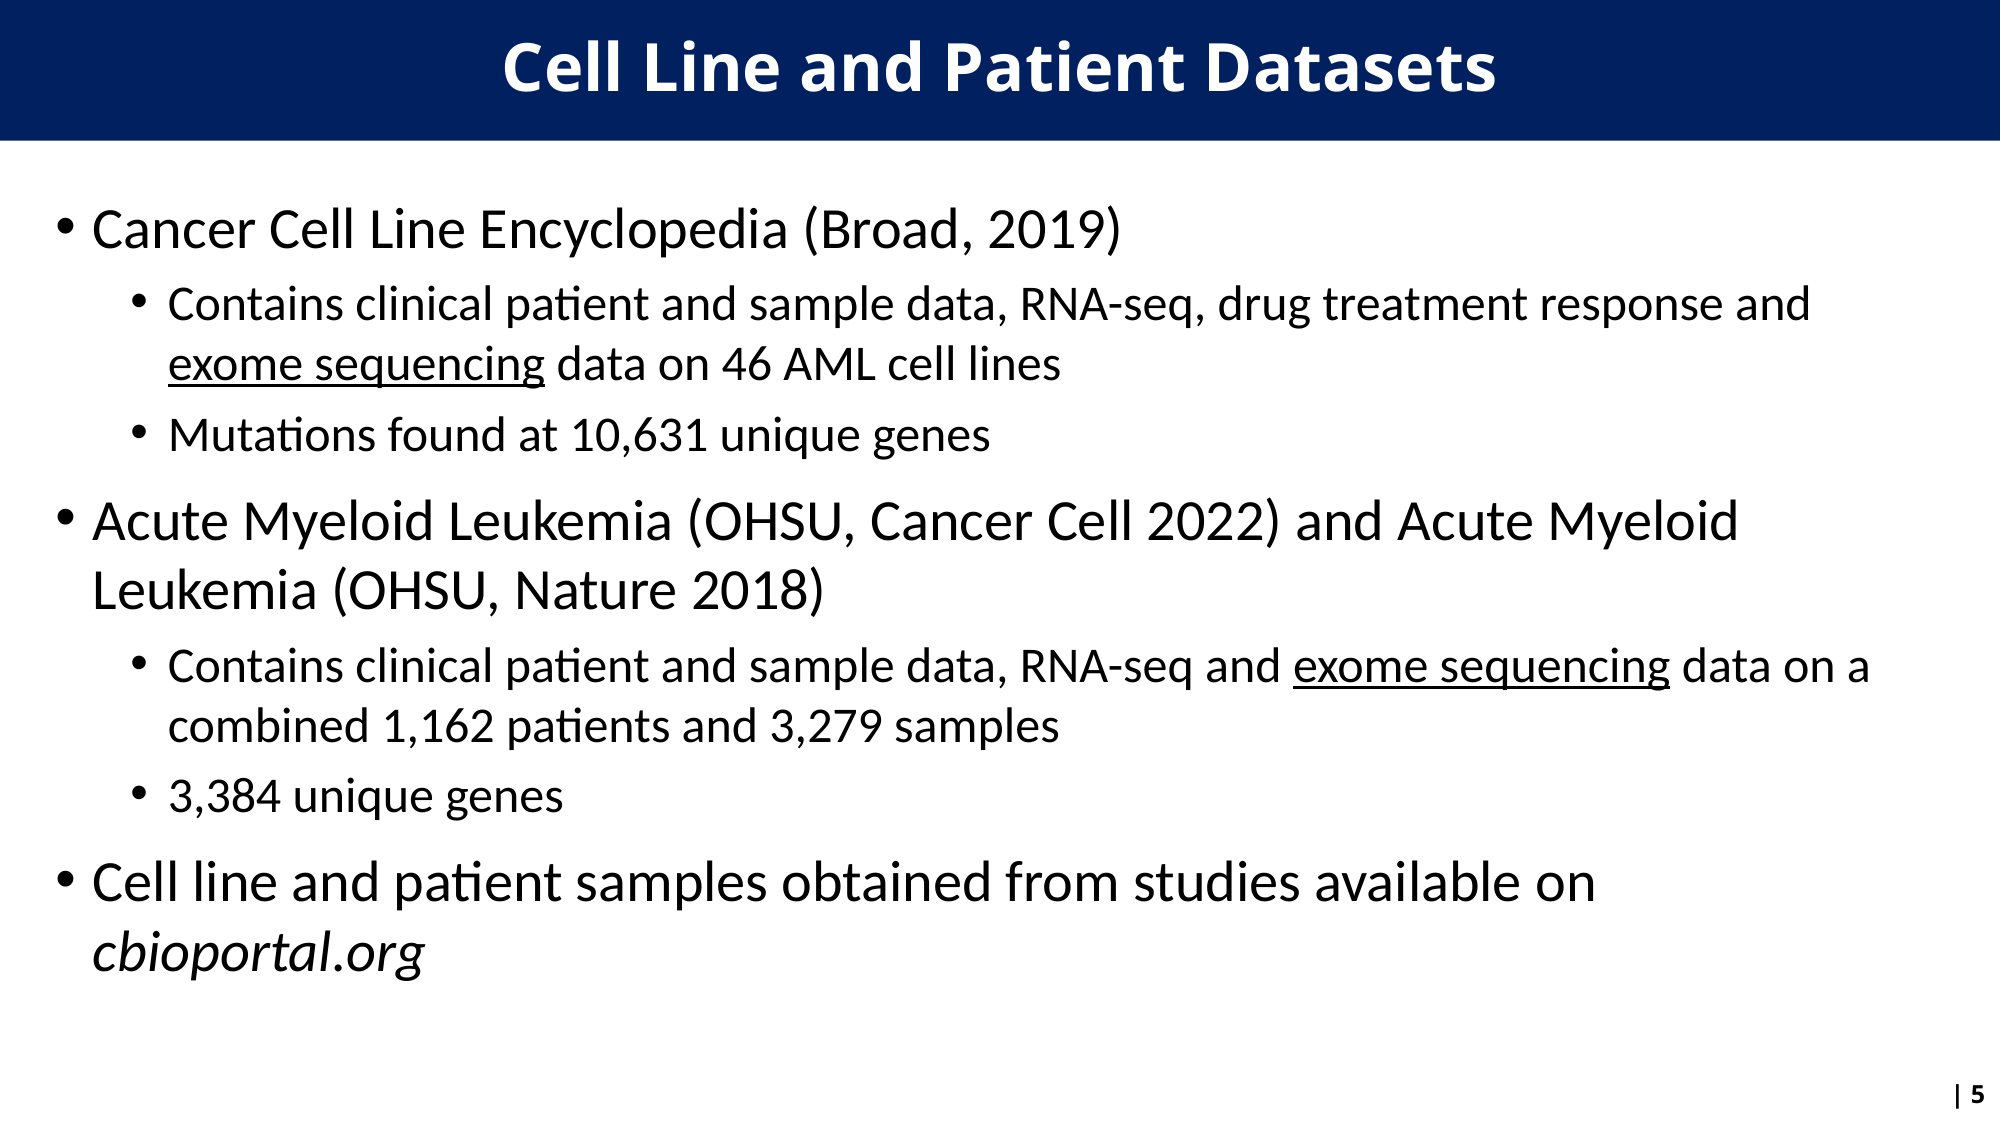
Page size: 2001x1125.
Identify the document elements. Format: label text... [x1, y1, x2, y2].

slide_number | 5 [1550, 1065, 2000, 1125]
title Cell Line and Patient Datasets [0, 0, 2000, 141]
list Cancer Cell Line Encyclopedia (Broad, 2019) Contains clinical patient and sample data, RNA-seq, drug treatment response and exome sequencing data on 46 AML cell lines Mutations found at 10,631 unique genes Acute Myeloid Leukemia (OHSU, Cancer Cell 2022) and Acute Myeloid Leukemia (OHSU, Nature 2018) Contains clinical patient and sample data, RNA-seq and exome sequencing data on a combined 1,162 patients and 3,279 samples 3,384 unique genes Cell line and patient samples obtained from studies available on cbioportal.org [40, 182, 1960, 1024]
